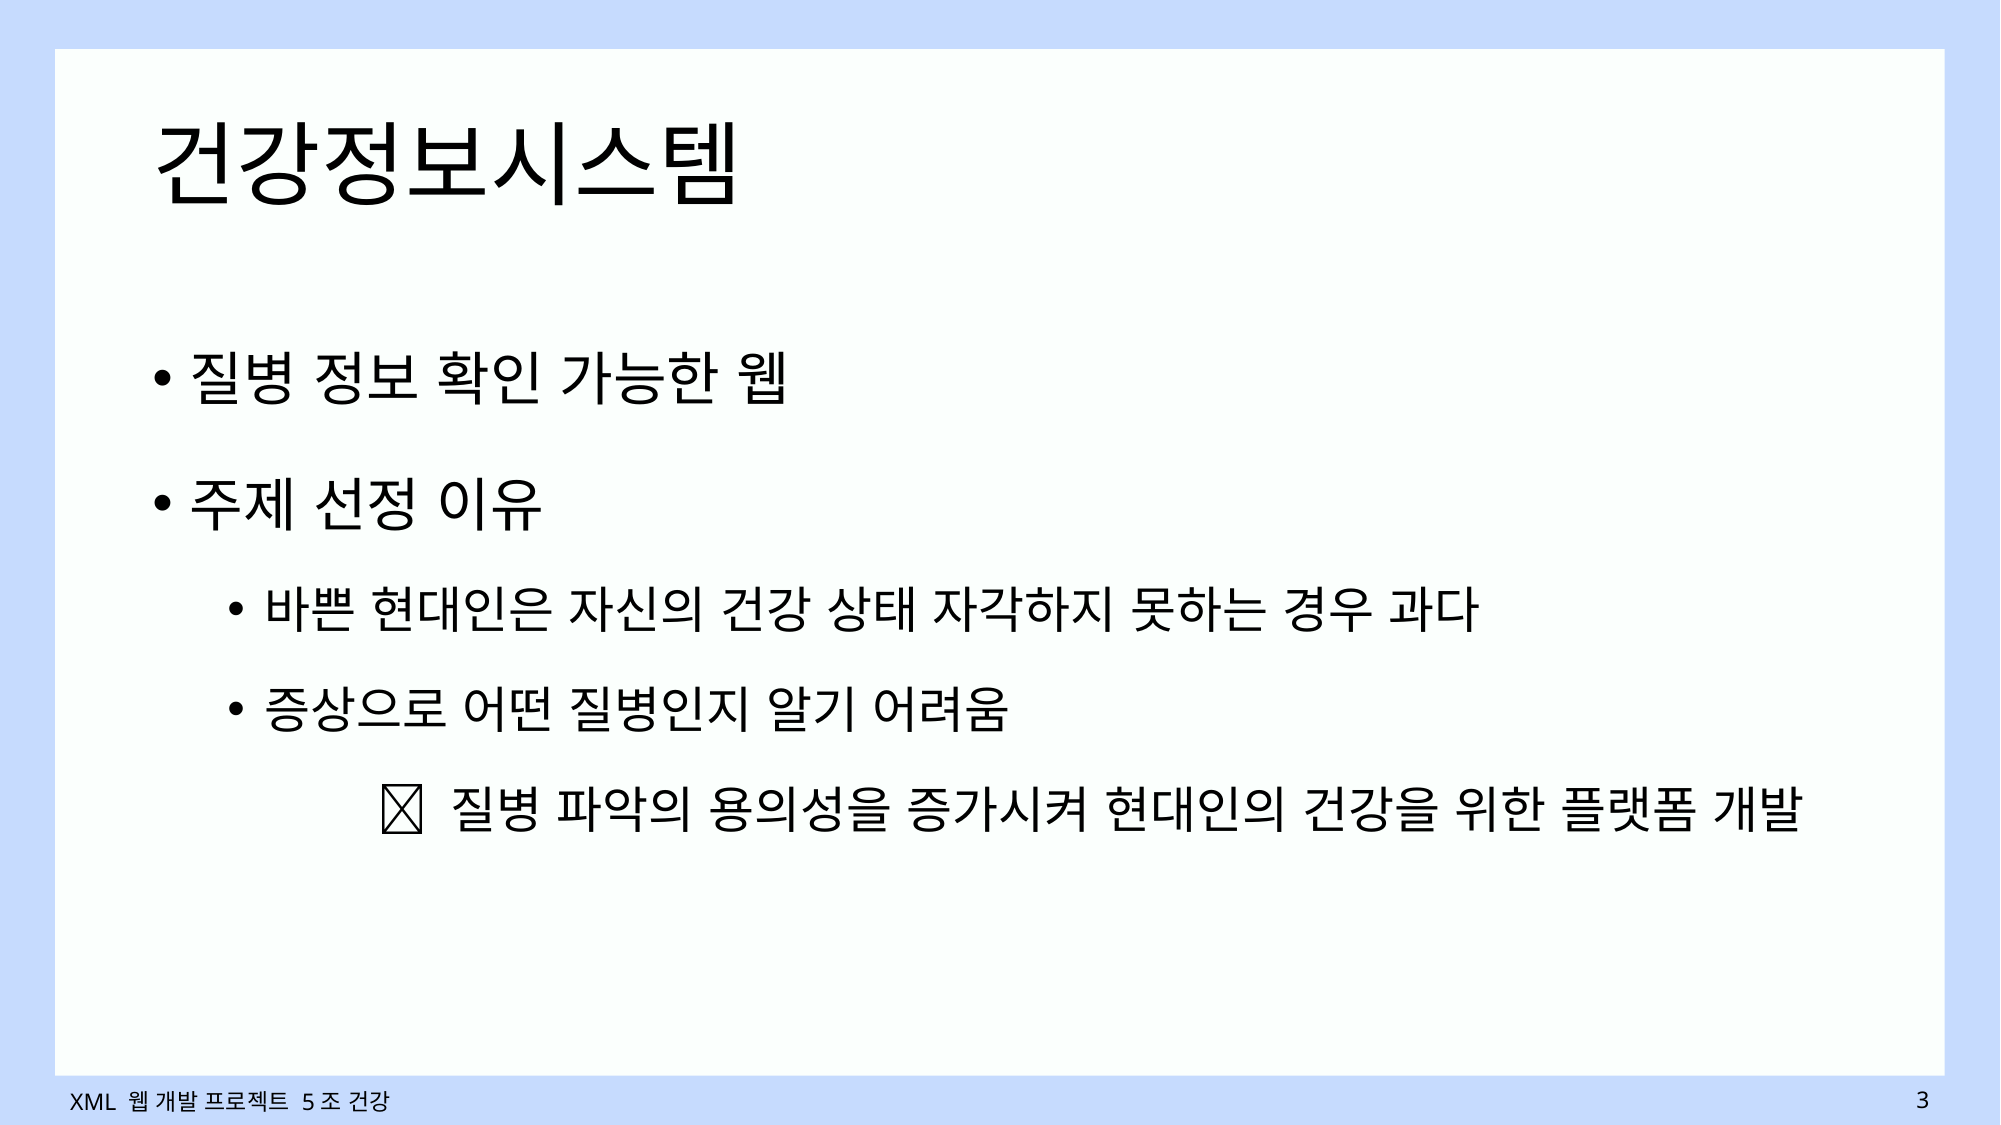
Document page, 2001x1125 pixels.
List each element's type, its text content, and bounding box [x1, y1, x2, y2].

list 질병 정보 확인 가능한 웹 주제 선정 이유 바쁜 현대인은 자신의 건강 상태 자각하지 못하는 경우 과다 증상으로 어떤 질병인지 알기 어려움  질병 파악의 용의성을 증가시켜 현대인의 건강을 위한 플랫폼 개발 [137, 299, 1863, 1014]
footer XML 웹 개발 프로젝트 5조 건강 [55, 1076, 731, 1125]
title 건강정보시스템 [137, 59, 1863, 278]
slide_number 3 [1494, 1076, 1945, 1125]
